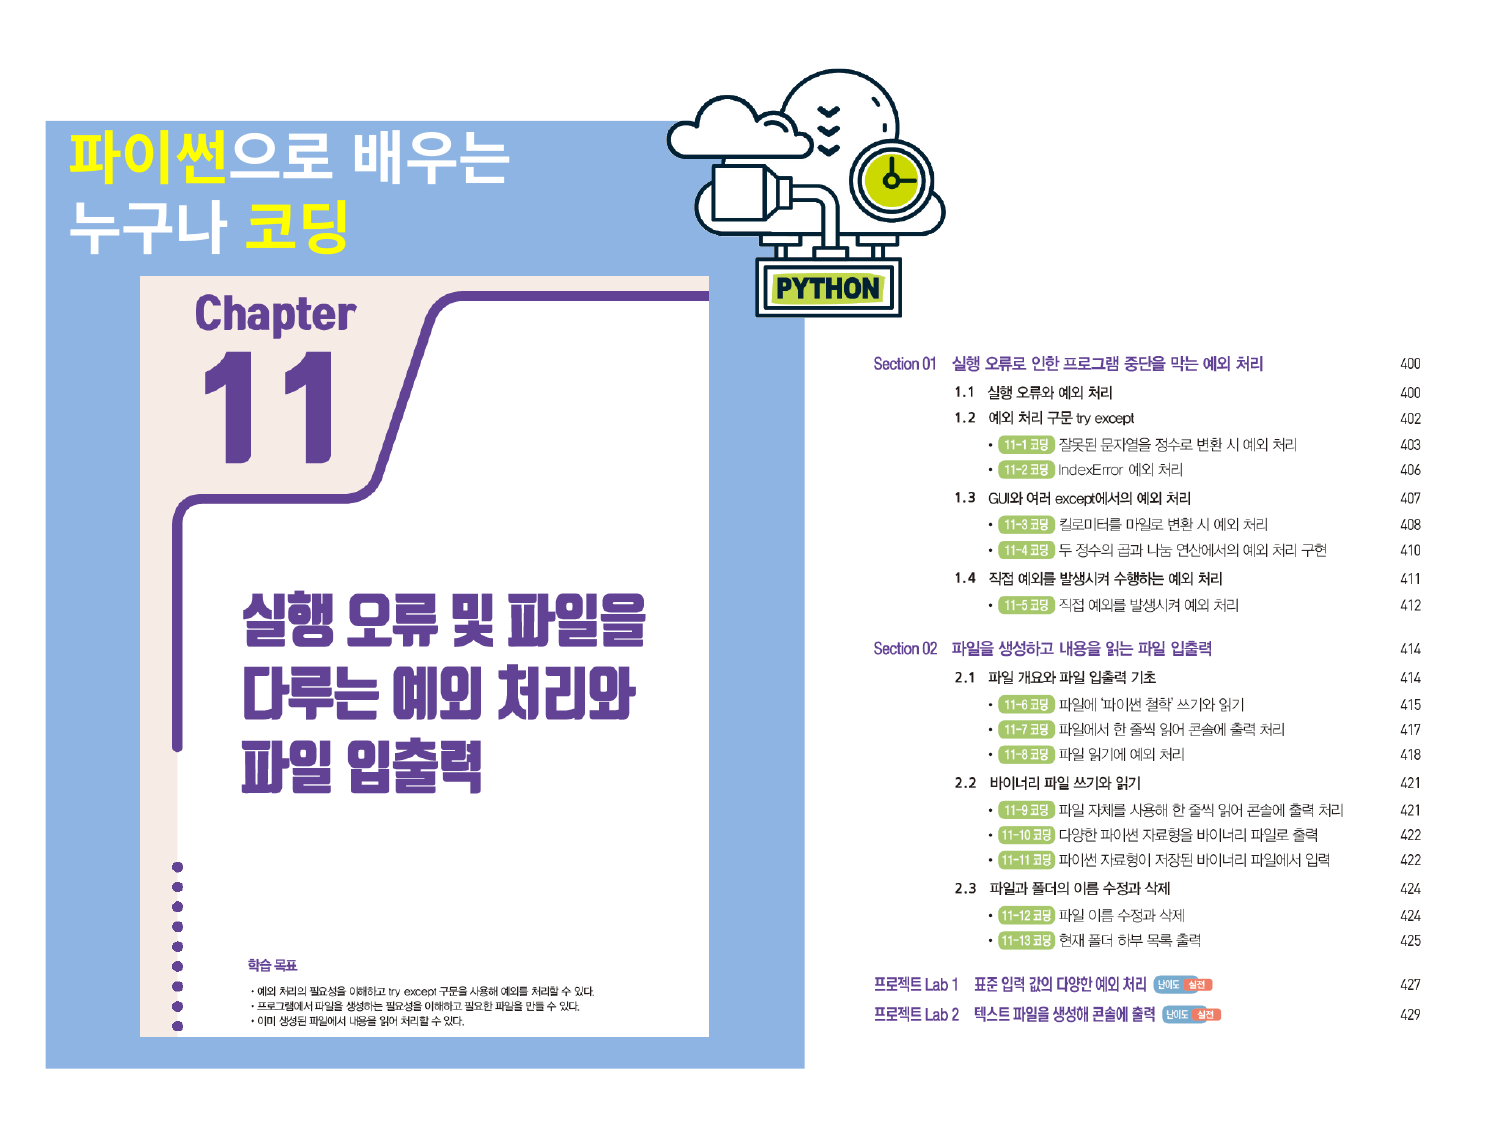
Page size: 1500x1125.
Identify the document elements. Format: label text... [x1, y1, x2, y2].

picture [140, 59, 965, 1038]
text_box [43, 119, 807, 1071]
text_box 파이썬으로 배우는 누구나 코딩 [53, 113, 644, 272]
picture [859, 345, 1433, 1031]
